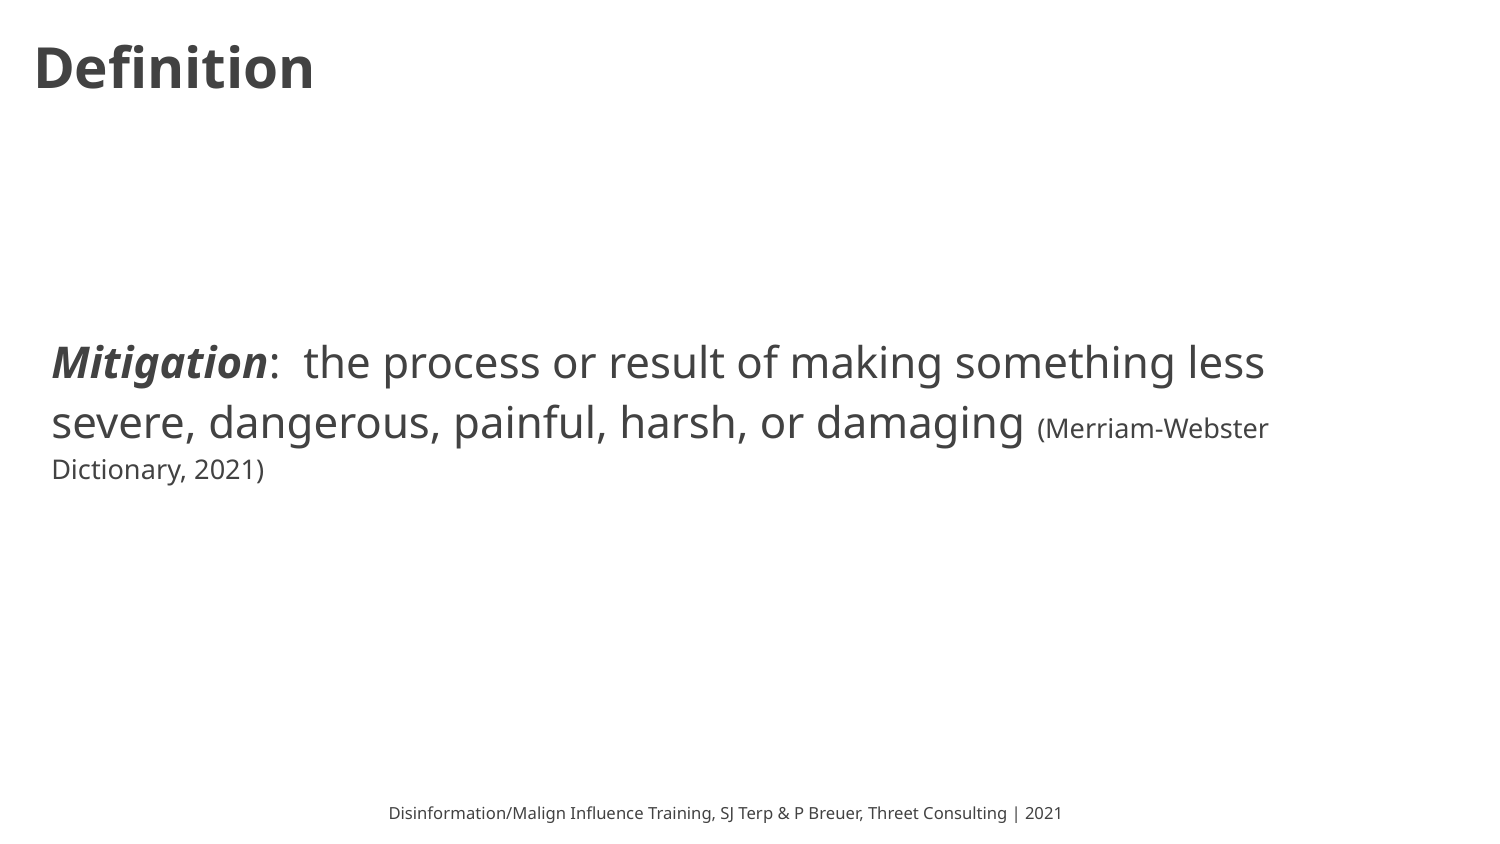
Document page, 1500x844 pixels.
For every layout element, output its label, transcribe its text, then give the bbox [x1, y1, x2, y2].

list Mitigation: the process or result of making something less severe, dangerous, painful, harsh, or damaging (Merriam-Webster Dictionary, 2021) [36, 311, 1368, 744]
title Definition [18, 16, 1368, 115]
